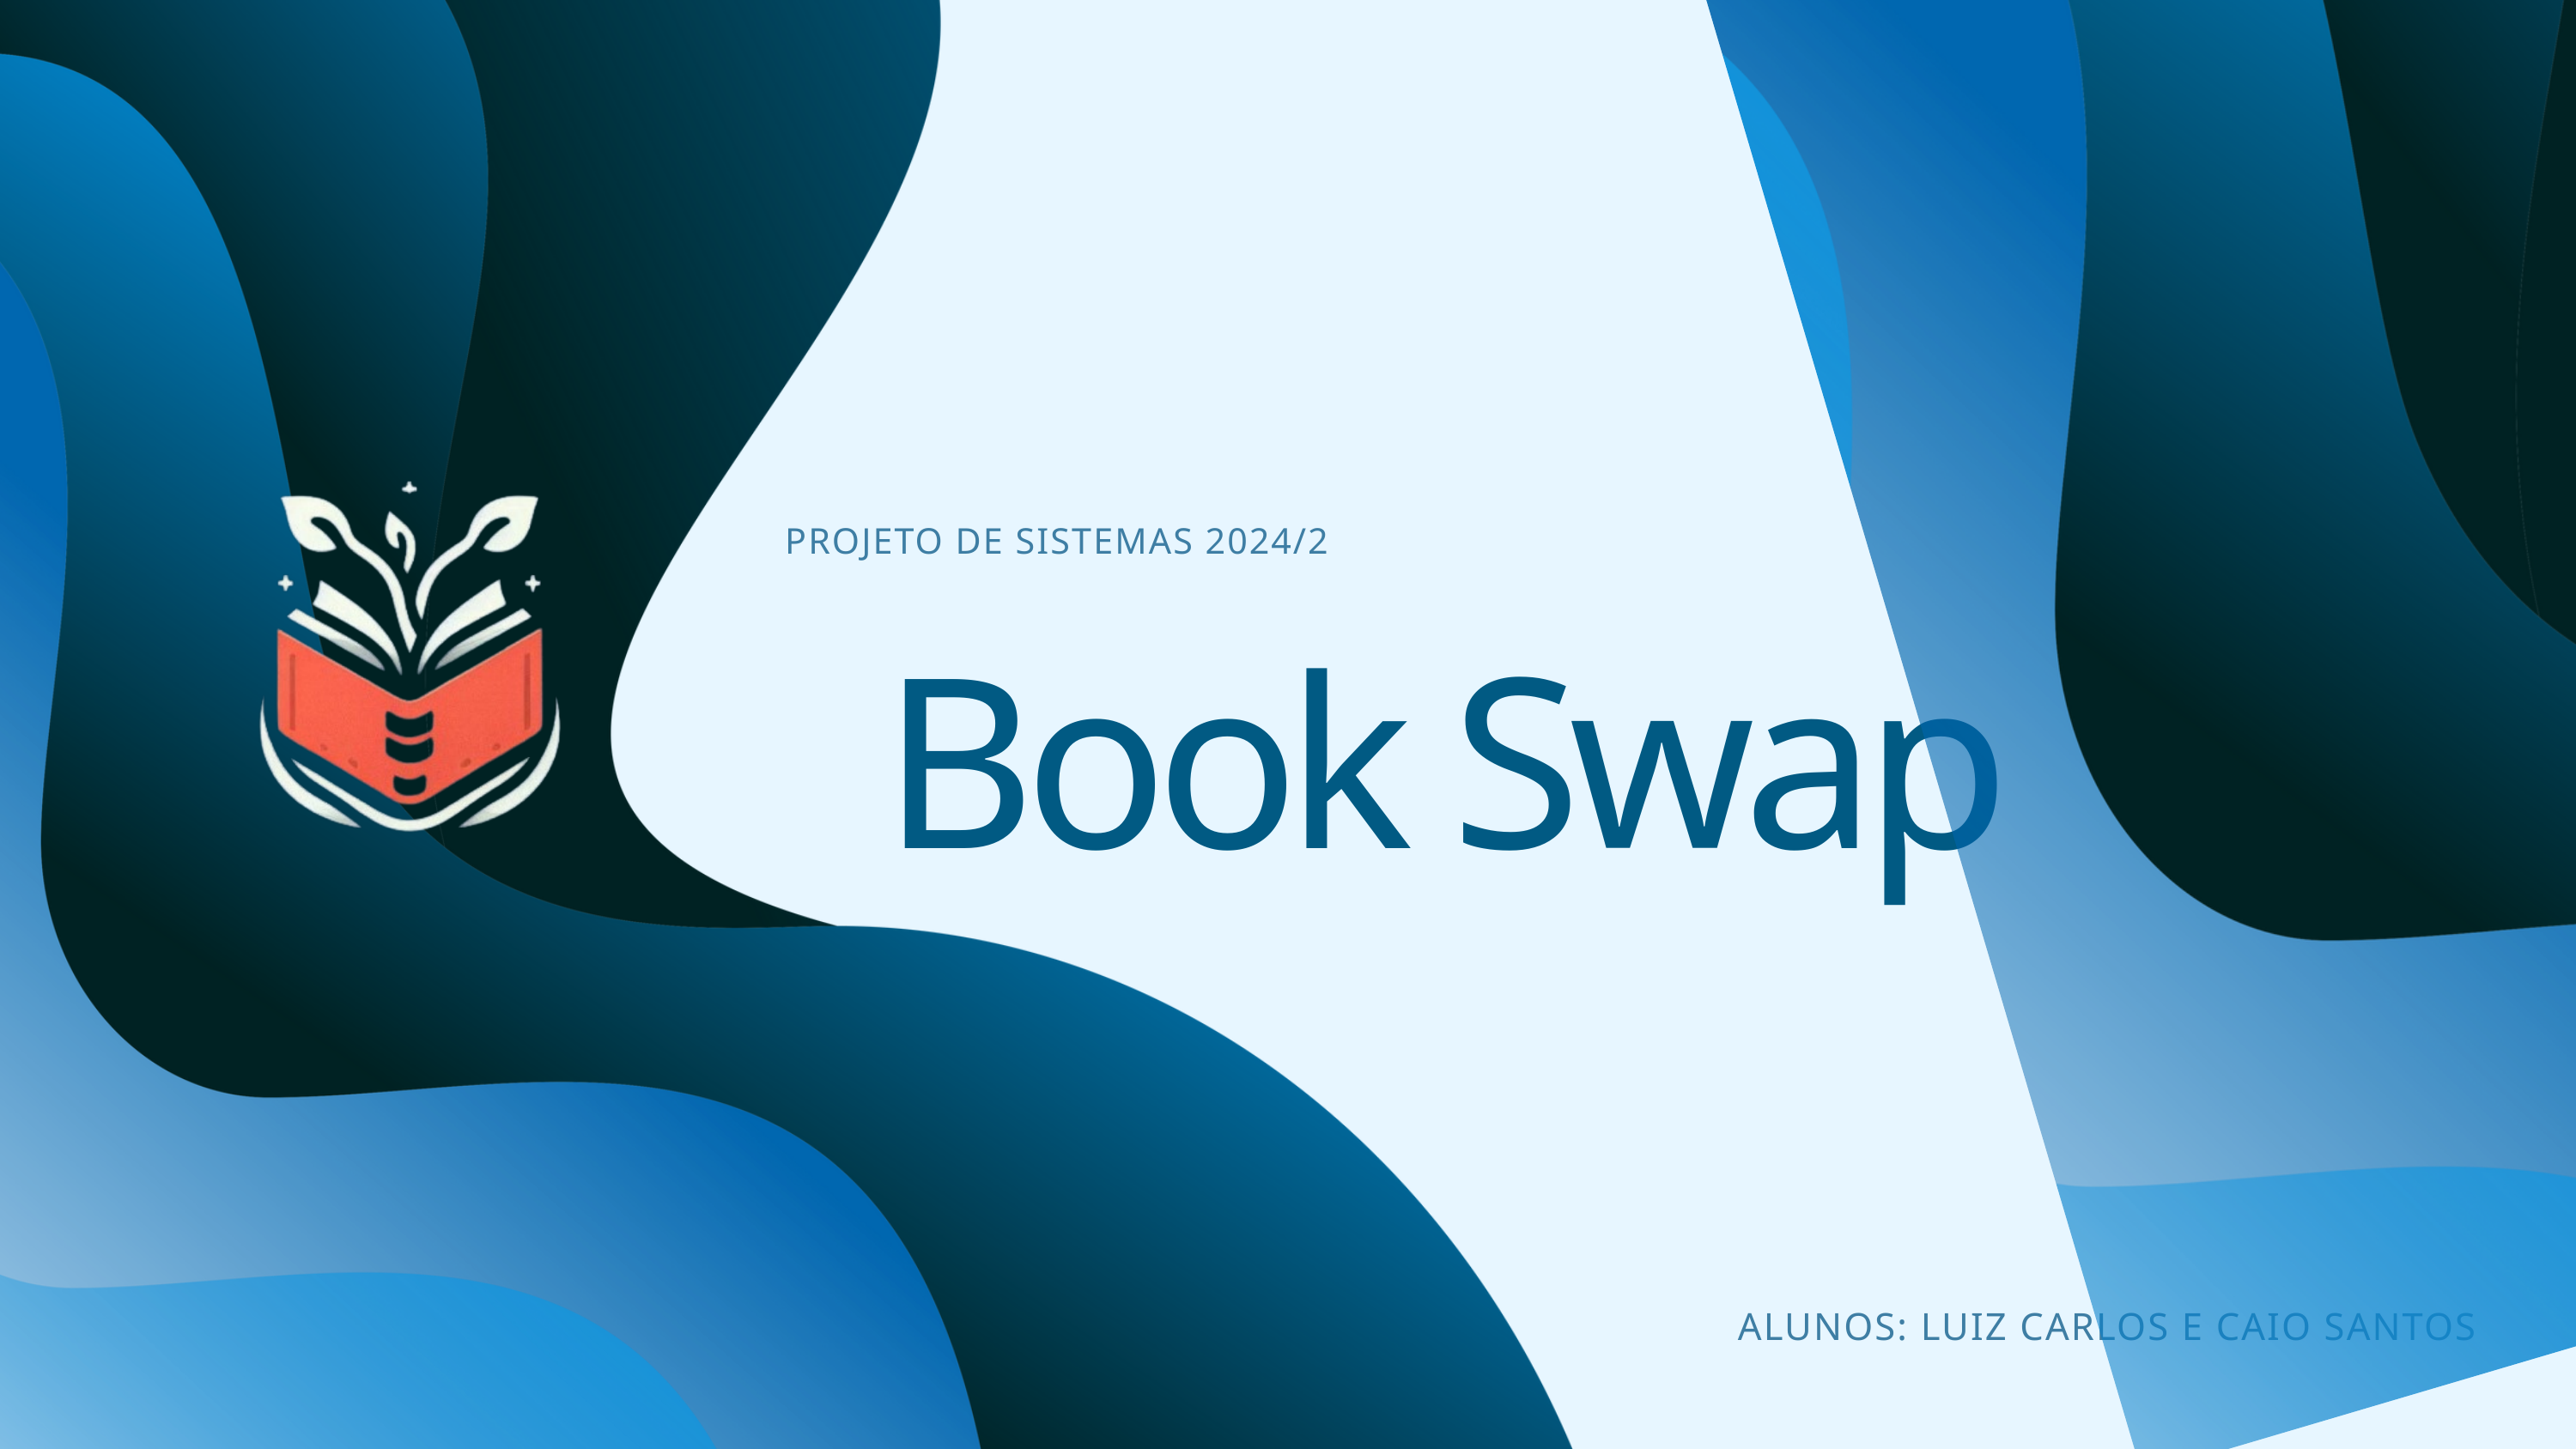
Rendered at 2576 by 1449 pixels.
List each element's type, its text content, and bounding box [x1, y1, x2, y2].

text_box [112, 458, 707, 839]
text_box Book Swap [668, 670, 1971, 896]
text_box [1706, 0, 2576, 1449]
text_box PROJETO DE SISTEMAS 2024/2 [706, 515, 1340, 561]
text_box ALUNOS: LUIZ CARLOS E CAIO SANTOS [1615, 1299, 2105, 1349]
text_box [0, 0, 1596, 1449]
